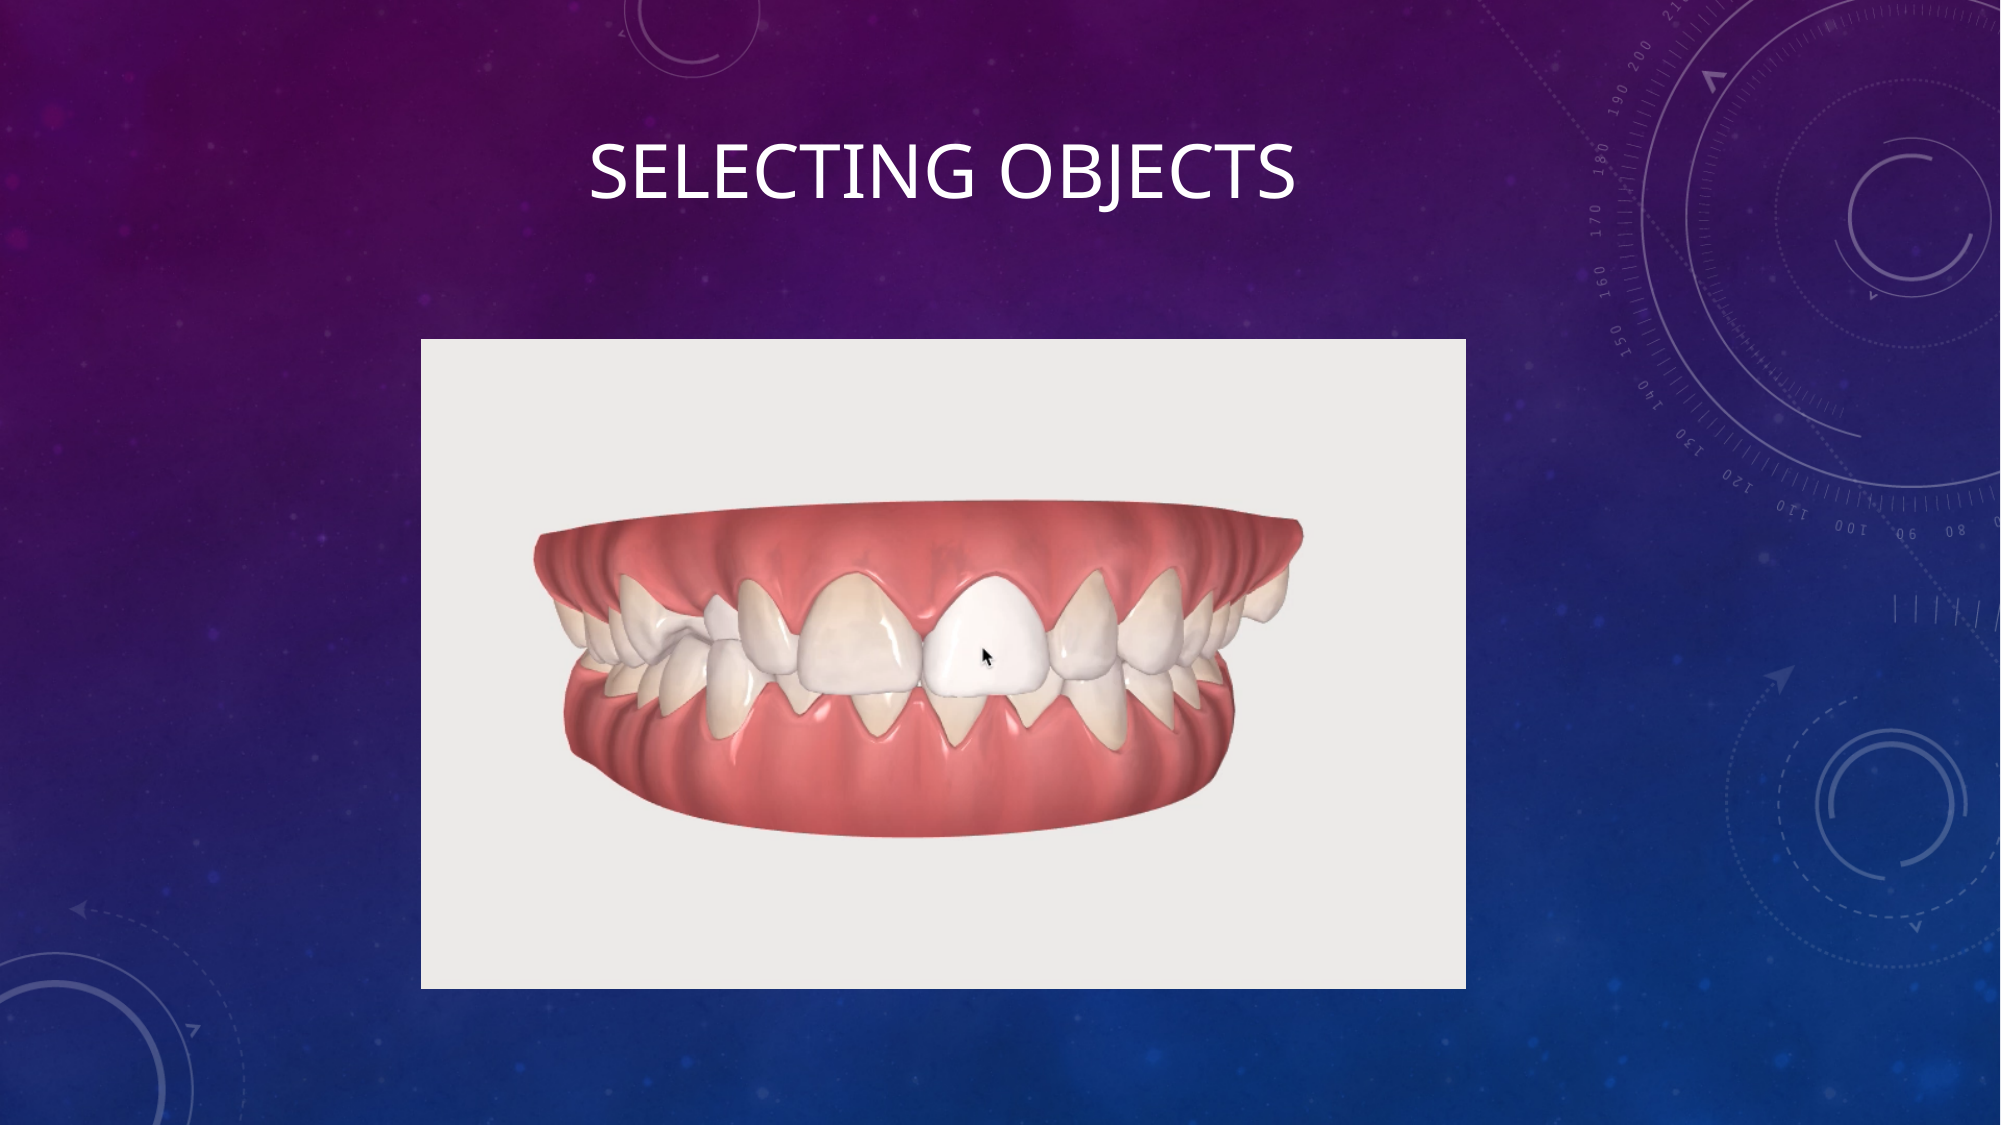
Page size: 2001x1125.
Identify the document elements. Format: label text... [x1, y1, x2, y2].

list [419, 338, 1468, 990]
title Selecting objects [112, 49, 1775, 289]
picture [0, 0, 2001, 1125]
